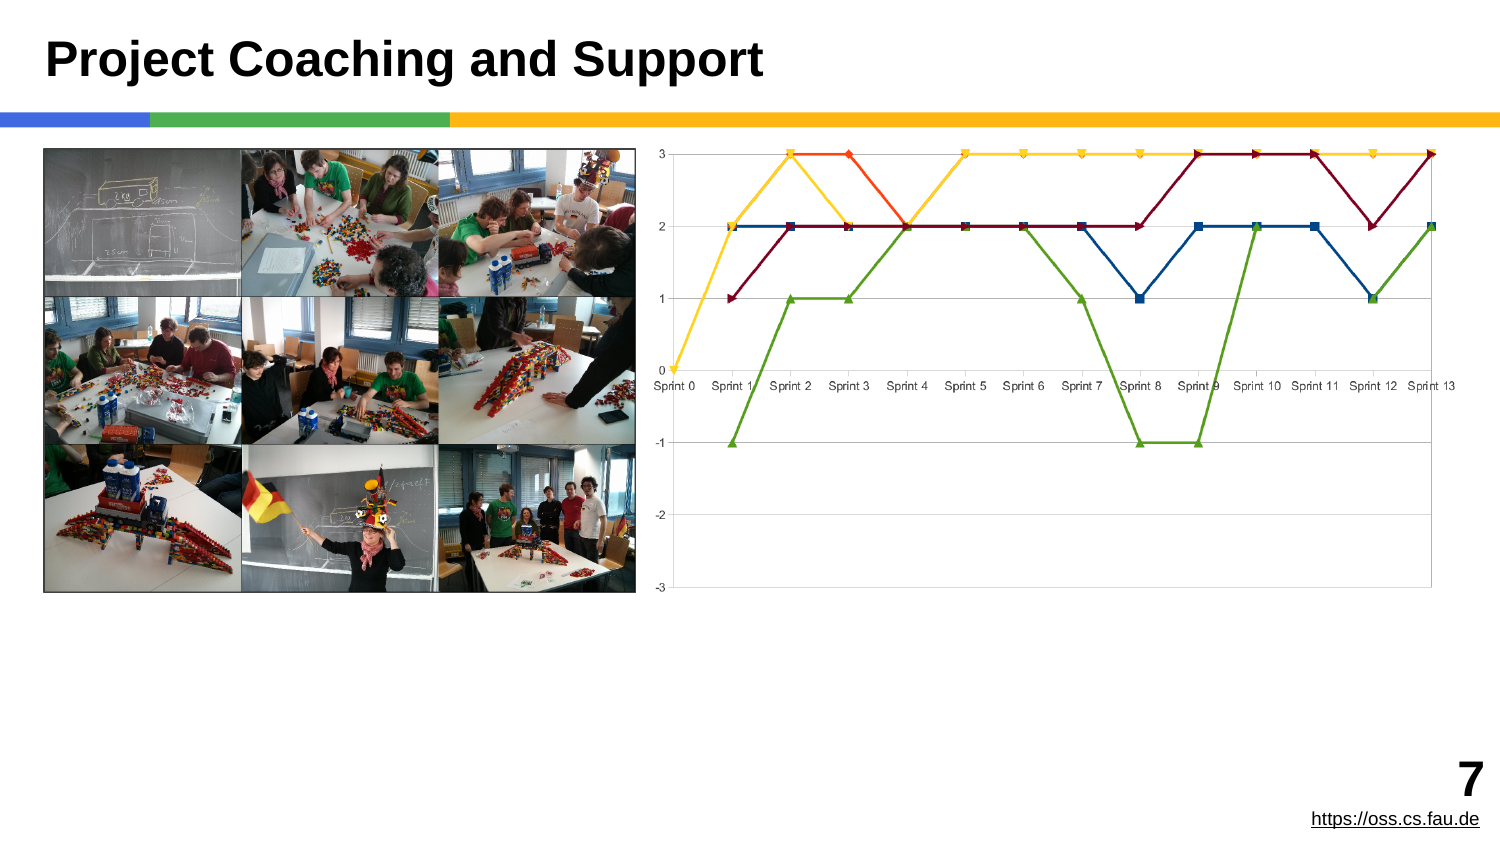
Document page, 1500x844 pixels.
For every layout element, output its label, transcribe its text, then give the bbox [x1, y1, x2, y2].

title Project Coaching and Support [0, 0, 1500, 113]
picture [653, 149, 1456, 592]
slide_number ‹#› https://oss.cs.fau.de [1200, 724, 1500, 844]
picture [44, 149, 635, 592]
